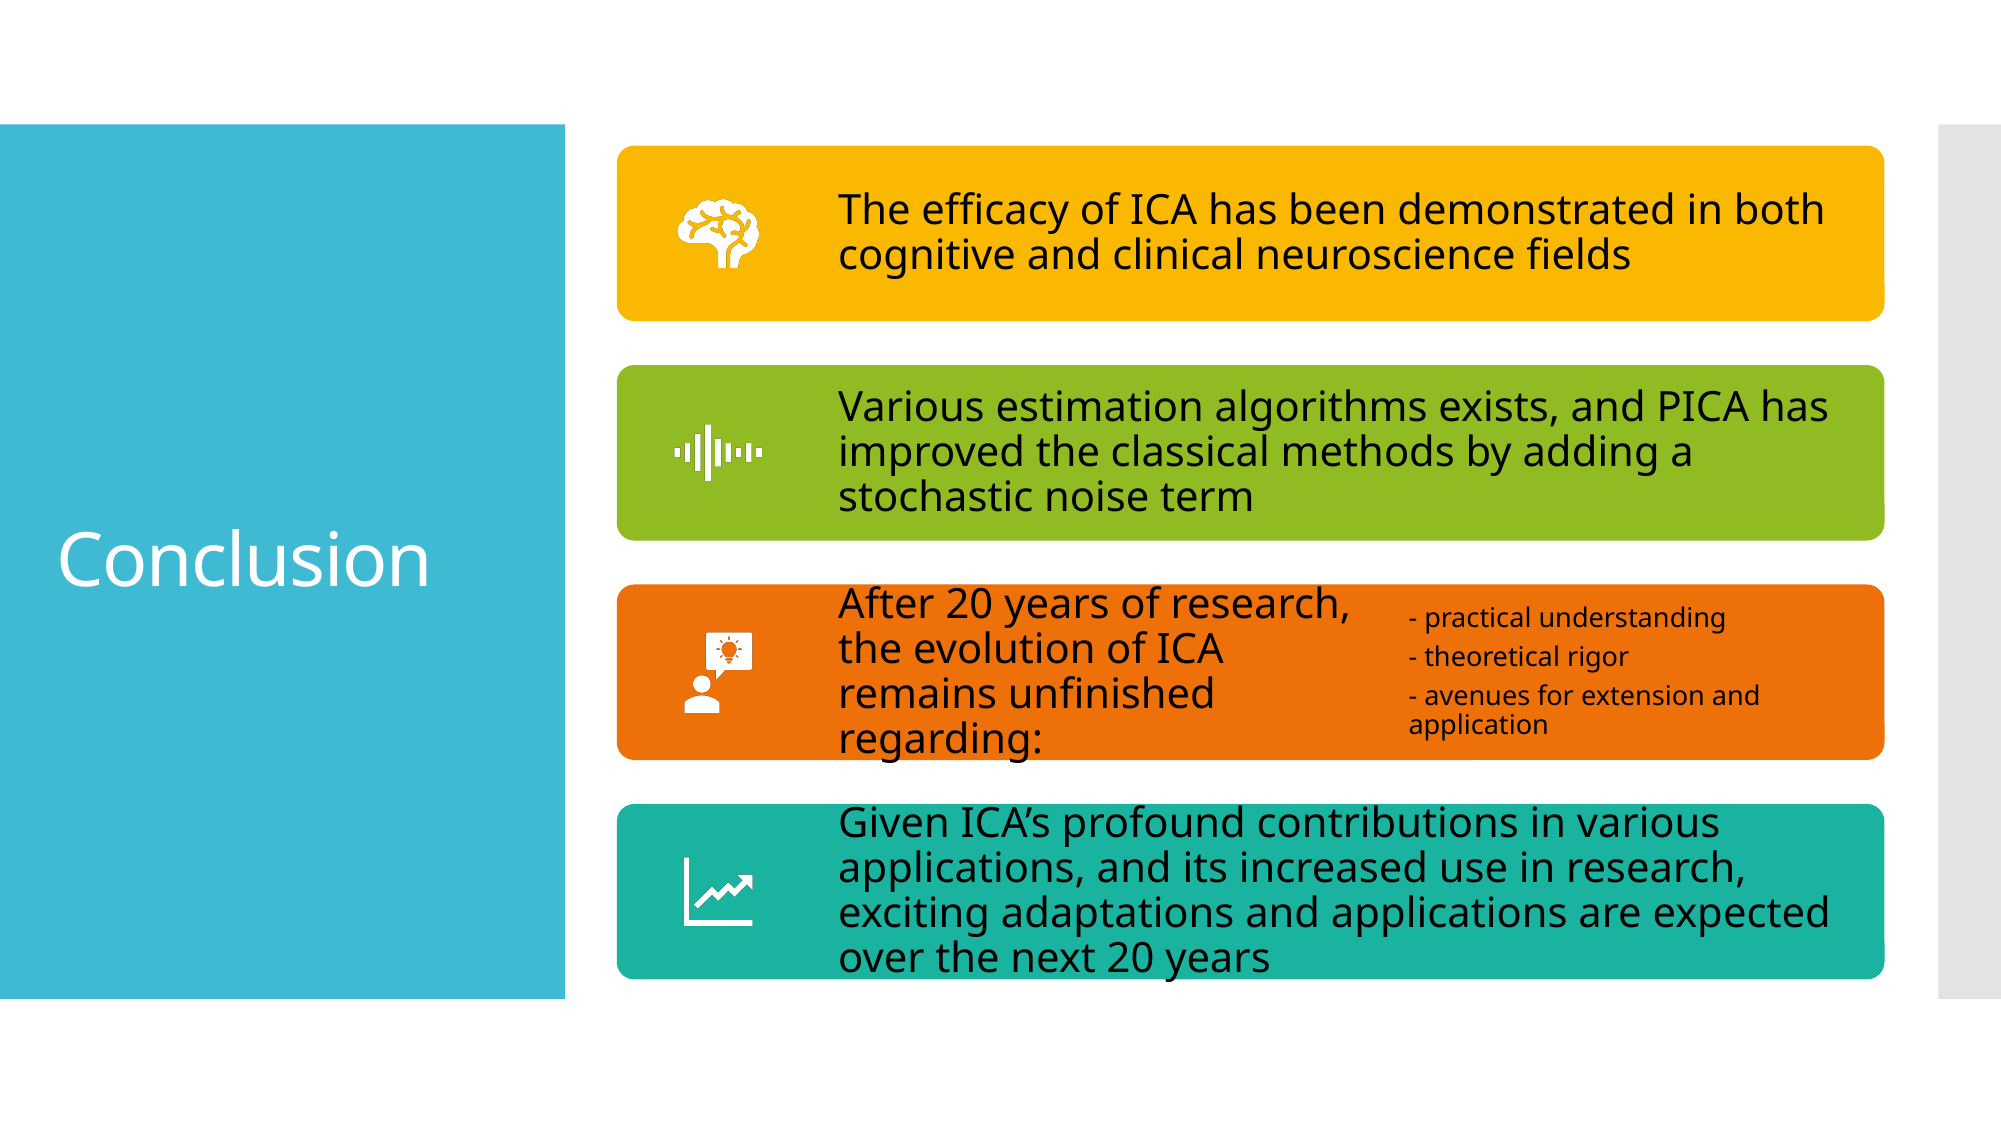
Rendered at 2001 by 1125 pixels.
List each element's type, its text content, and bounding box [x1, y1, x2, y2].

title Conclusion [41, 184, 525, 940]
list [616, 145, 1885, 980]
